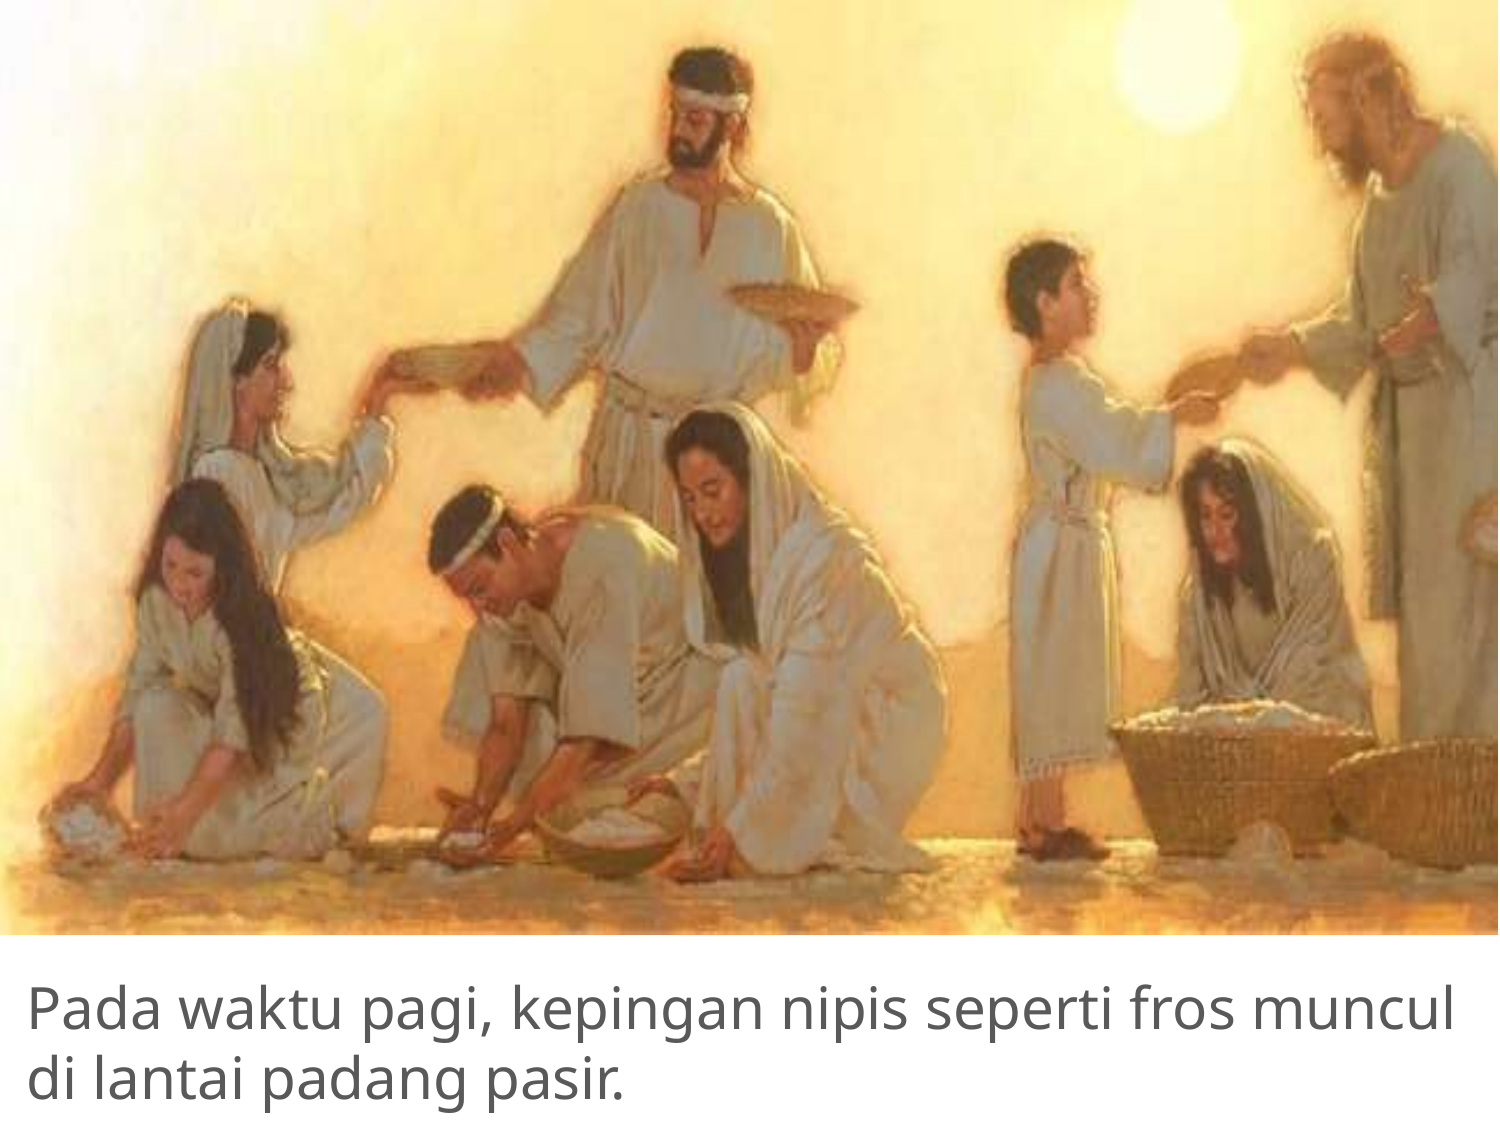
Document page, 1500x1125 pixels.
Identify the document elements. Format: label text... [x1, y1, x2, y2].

text_box Pada waktu pagi, kepingan nipis seperti fros muncul di lantai padang pasir. [11, 964, 1498, 1119]
picture [0, 0, 1498, 935]
